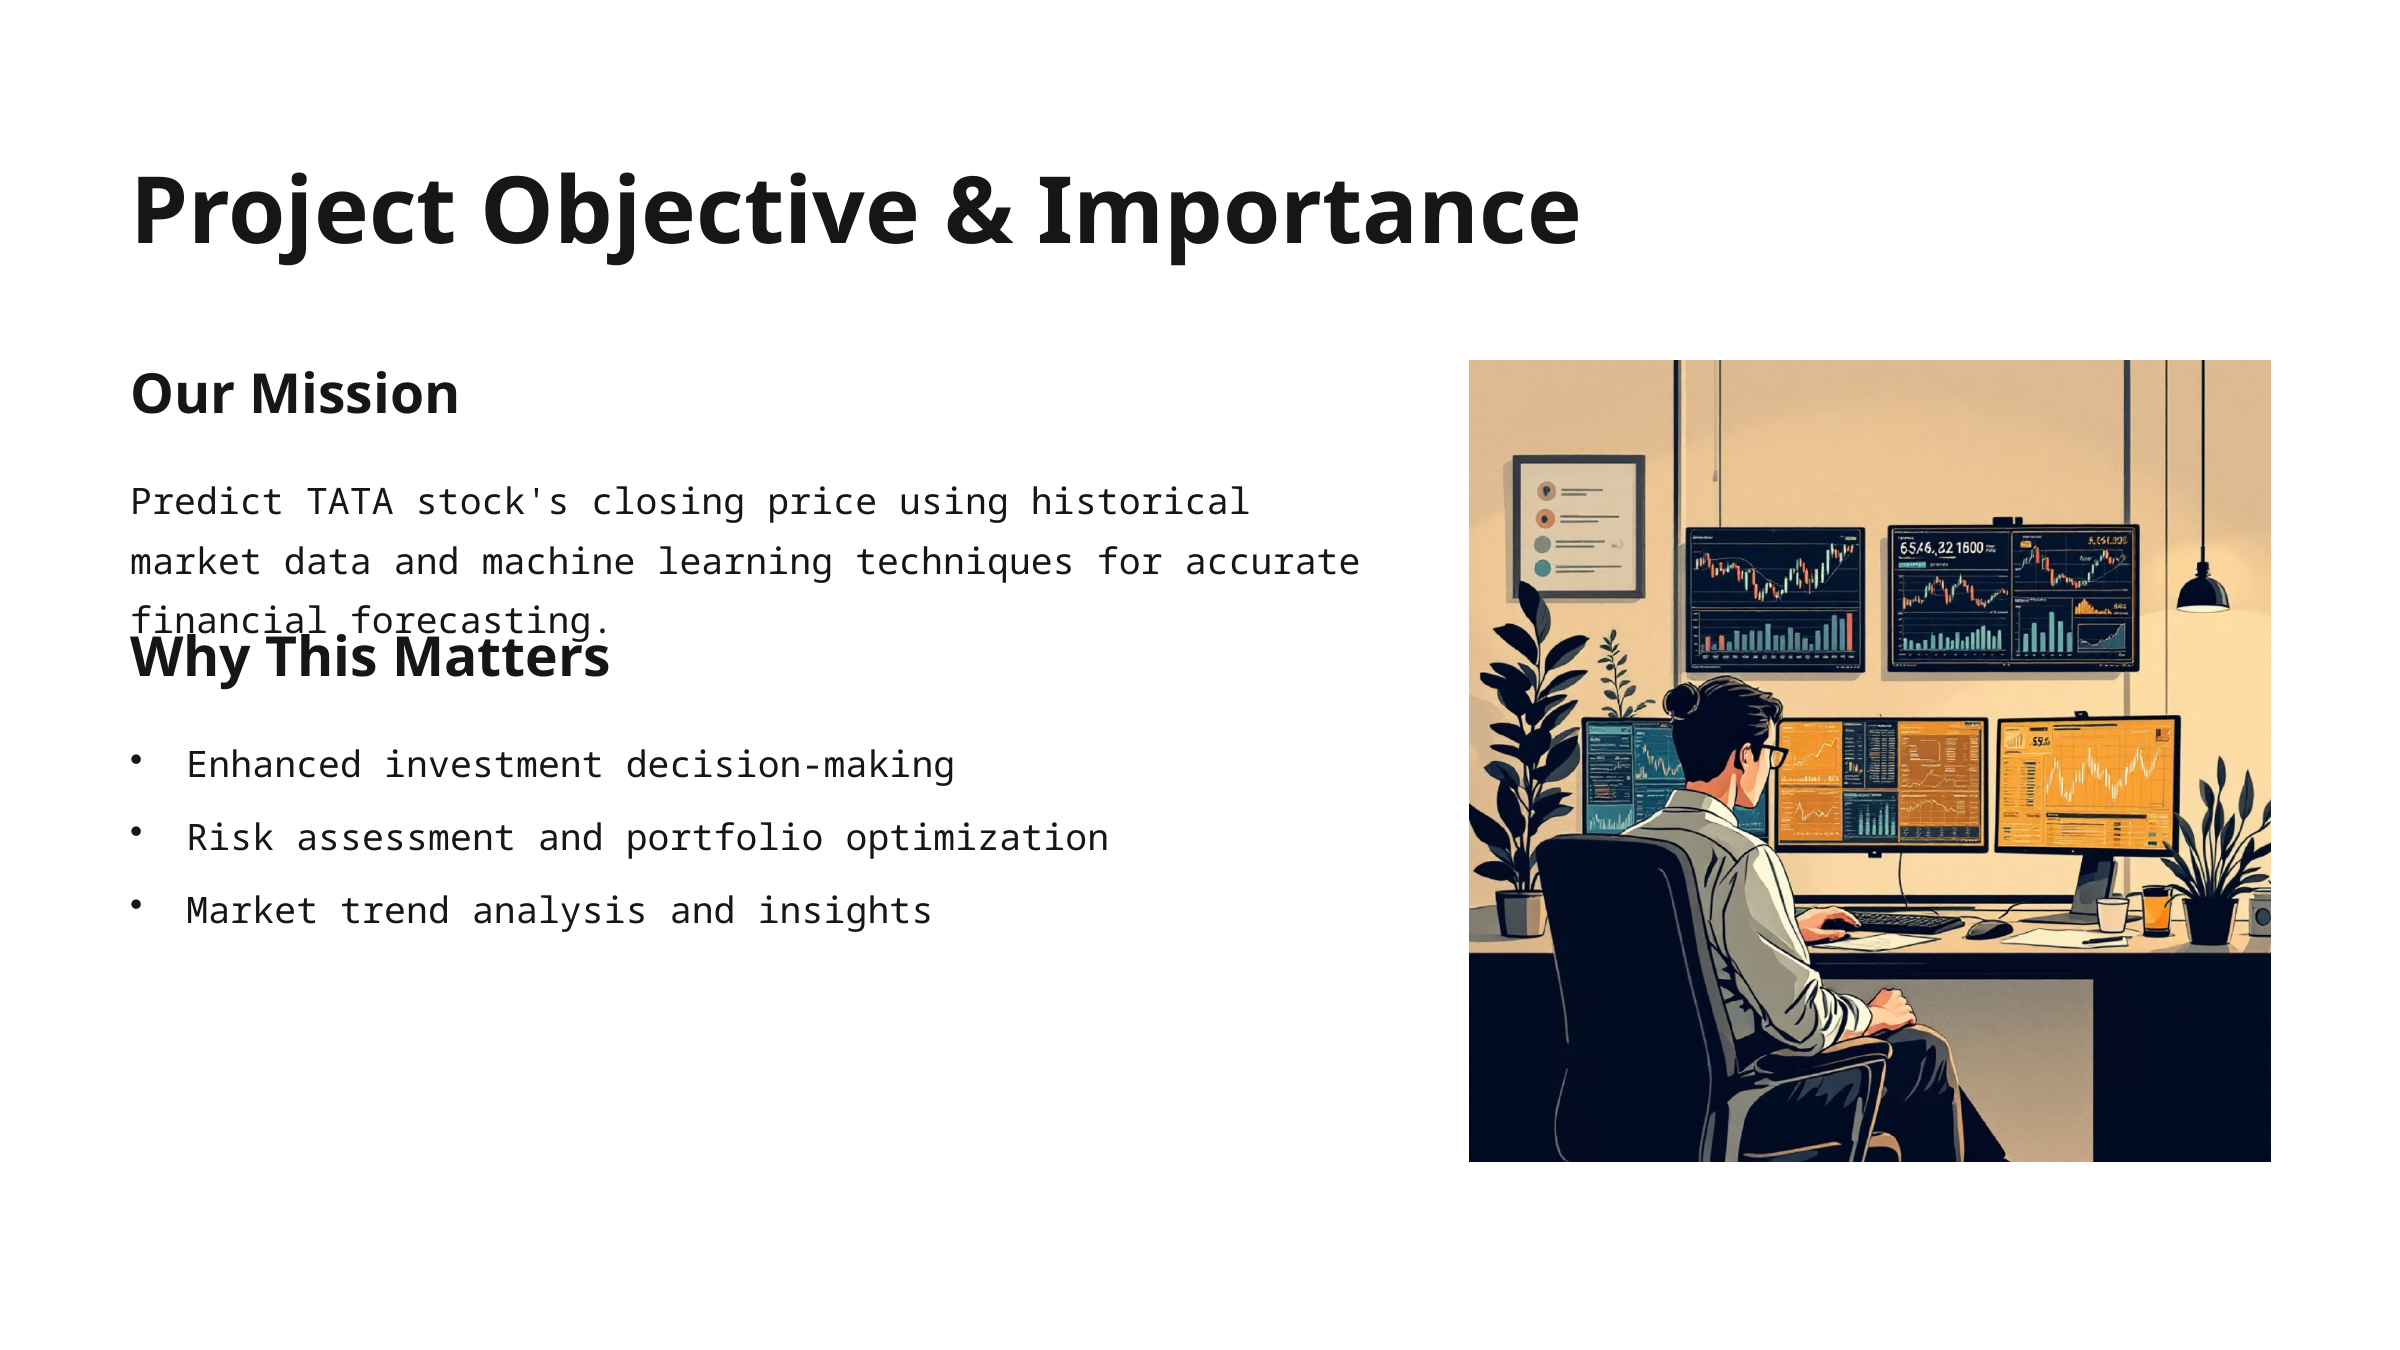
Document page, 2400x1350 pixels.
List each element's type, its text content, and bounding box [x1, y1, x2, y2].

text_box Project Objective & Importance [130, 146, 1724, 263]
text_box Why This Matters [130, 618, 689, 689]
text_box Enhanced investment decision-making [130, 725, 1378, 786]
picture [1469, 360, 2271, 1162]
text_box Market trend analysis and insights [130, 870, 1378, 931]
text_box Risk assessment and portfolio optimization [130, 798, 1378, 858]
text_box Predict TATA stock's closing price using historical market data and machine learning techniques for accurate financial forecasting. [130, 462, 1378, 582]
text_box Our Mission [130, 355, 689, 426]
